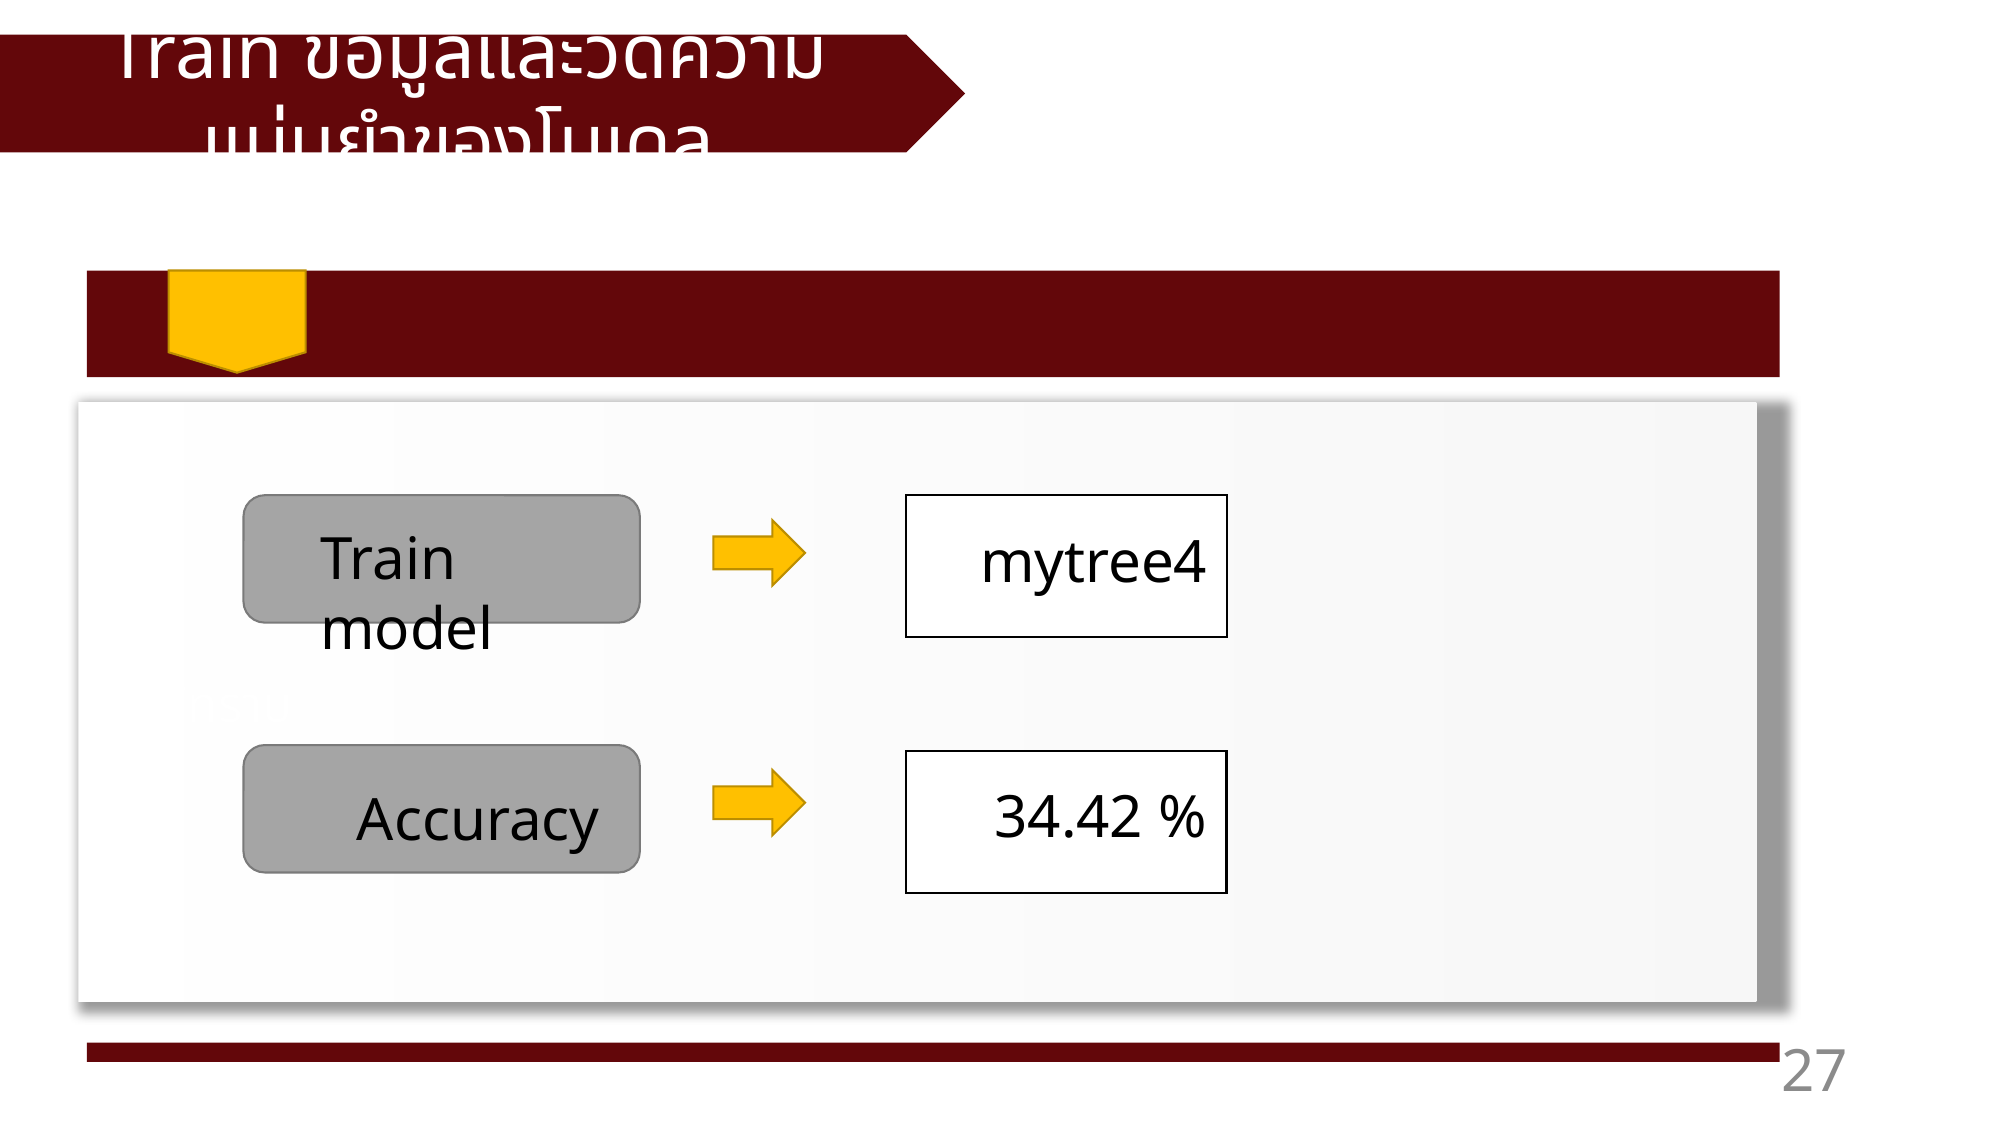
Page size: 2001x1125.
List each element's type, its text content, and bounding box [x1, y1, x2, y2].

slide_number 27 [1412, 1042, 1863, 1103]
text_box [78, 270, 1780, 1062]
text_box Train ข้อมูลและวัดความแม่นยำของโมเดล [0, 34, 966, 153]
